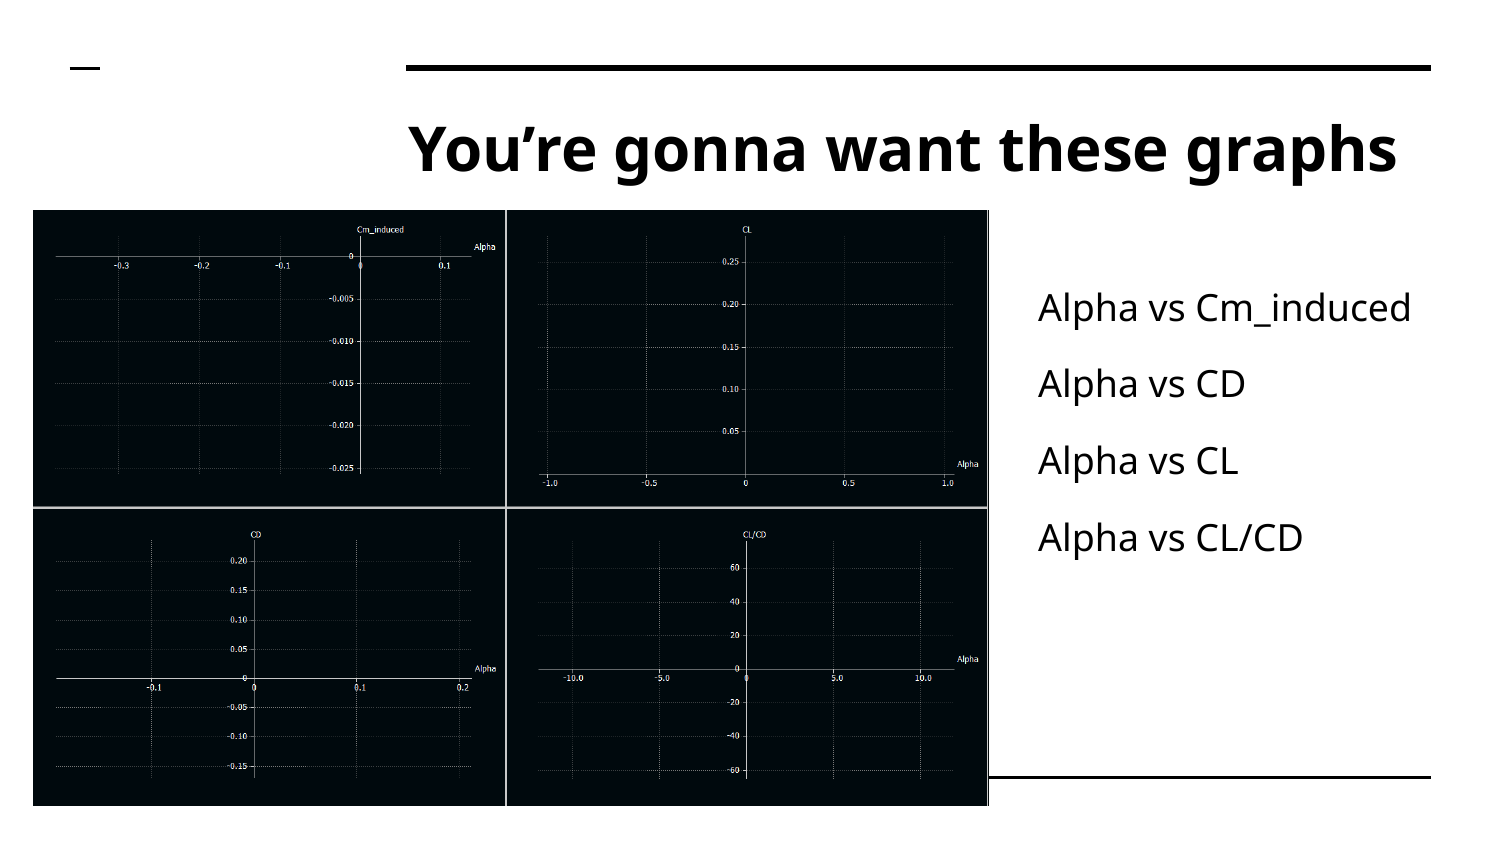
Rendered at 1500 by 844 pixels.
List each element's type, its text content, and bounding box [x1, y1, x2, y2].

picture [33, 210, 990, 806]
title You’re gonna want these graphs [393, 94, 1431, 199]
list Alpha vs Cm_induced Alpha vs CD Alpha vs CL Alpha vs CL/CD [1023, 261, 1433, 755]
